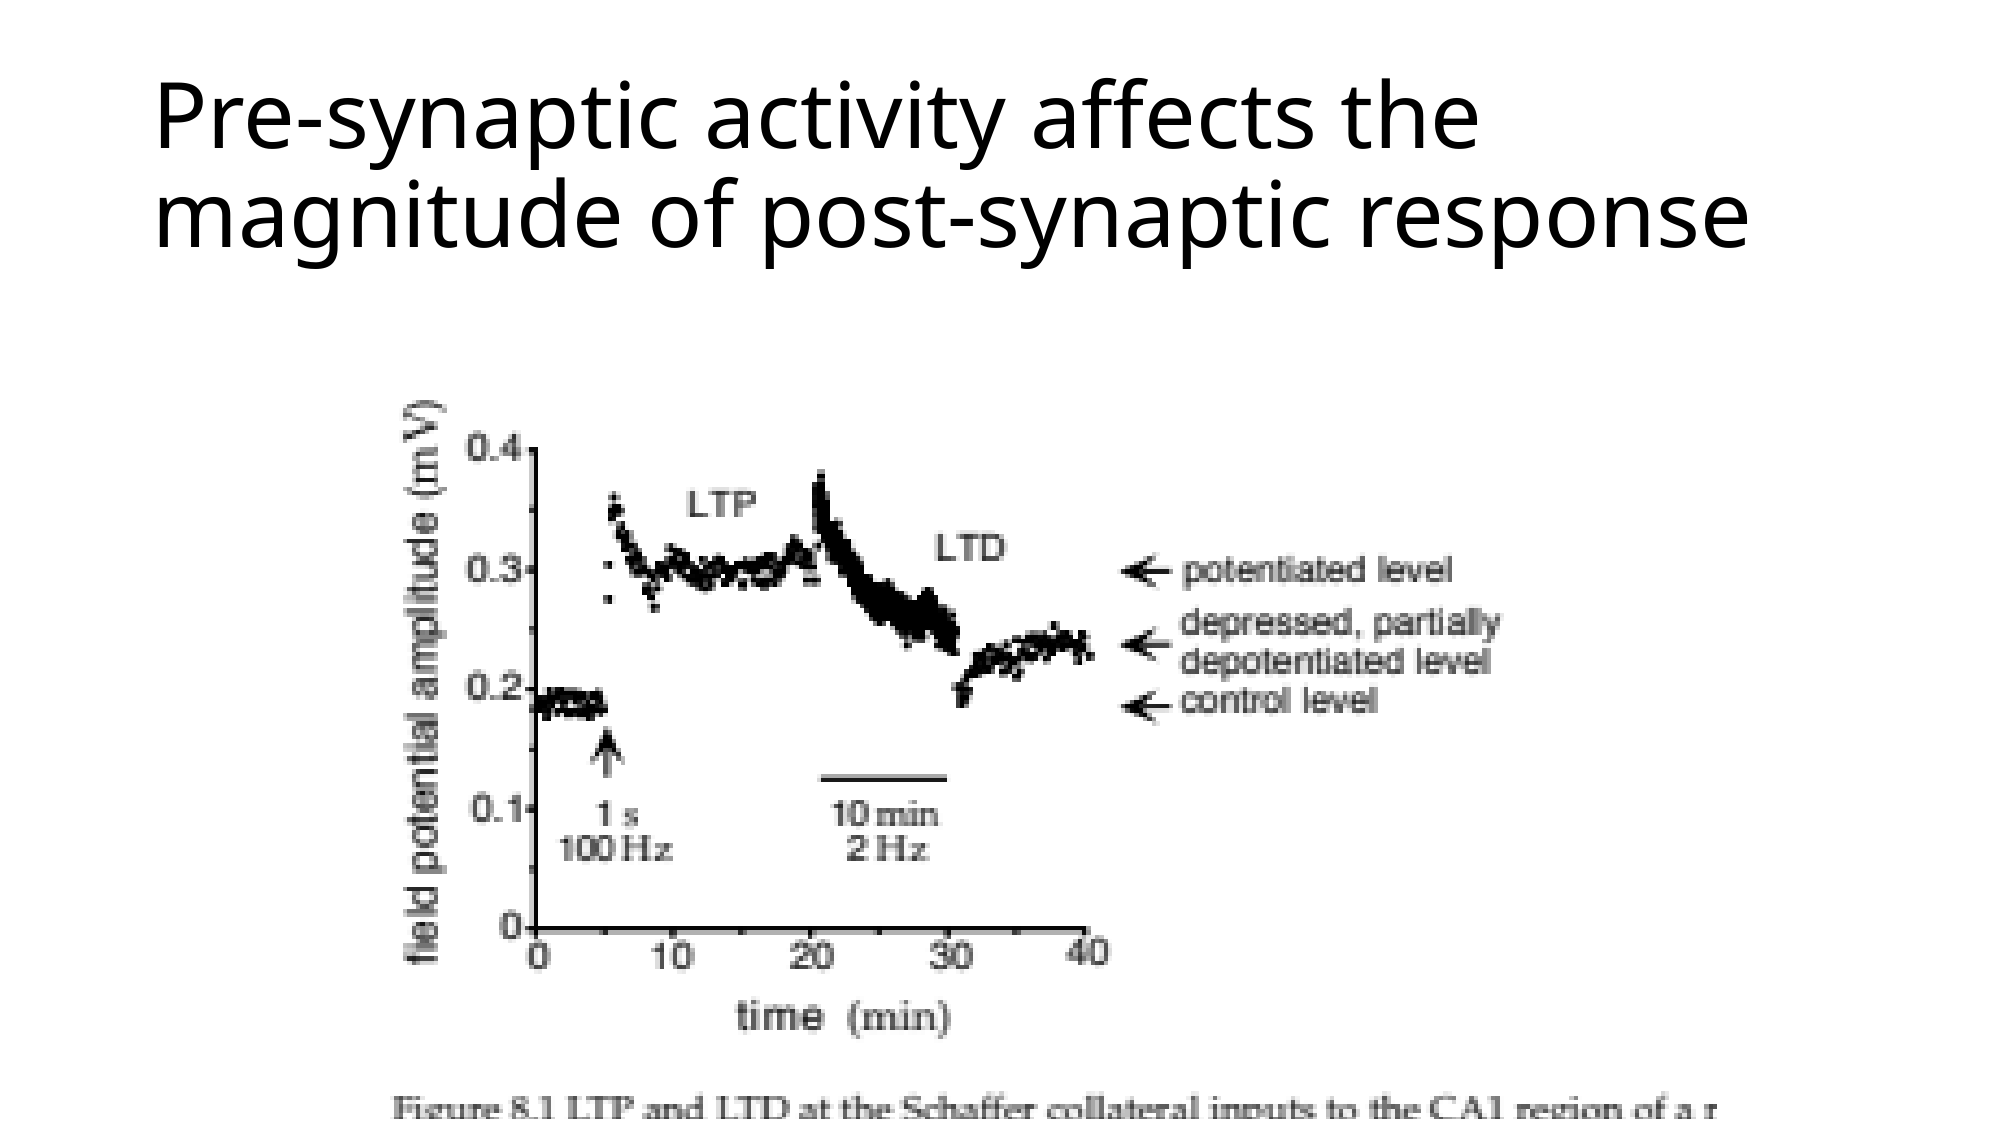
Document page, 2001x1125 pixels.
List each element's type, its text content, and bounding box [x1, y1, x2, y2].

title Pre-synaptic activity affects the magnitude of post-synaptic response [137, 59, 1863, 278]
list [88, 277, 1718, 1119]
